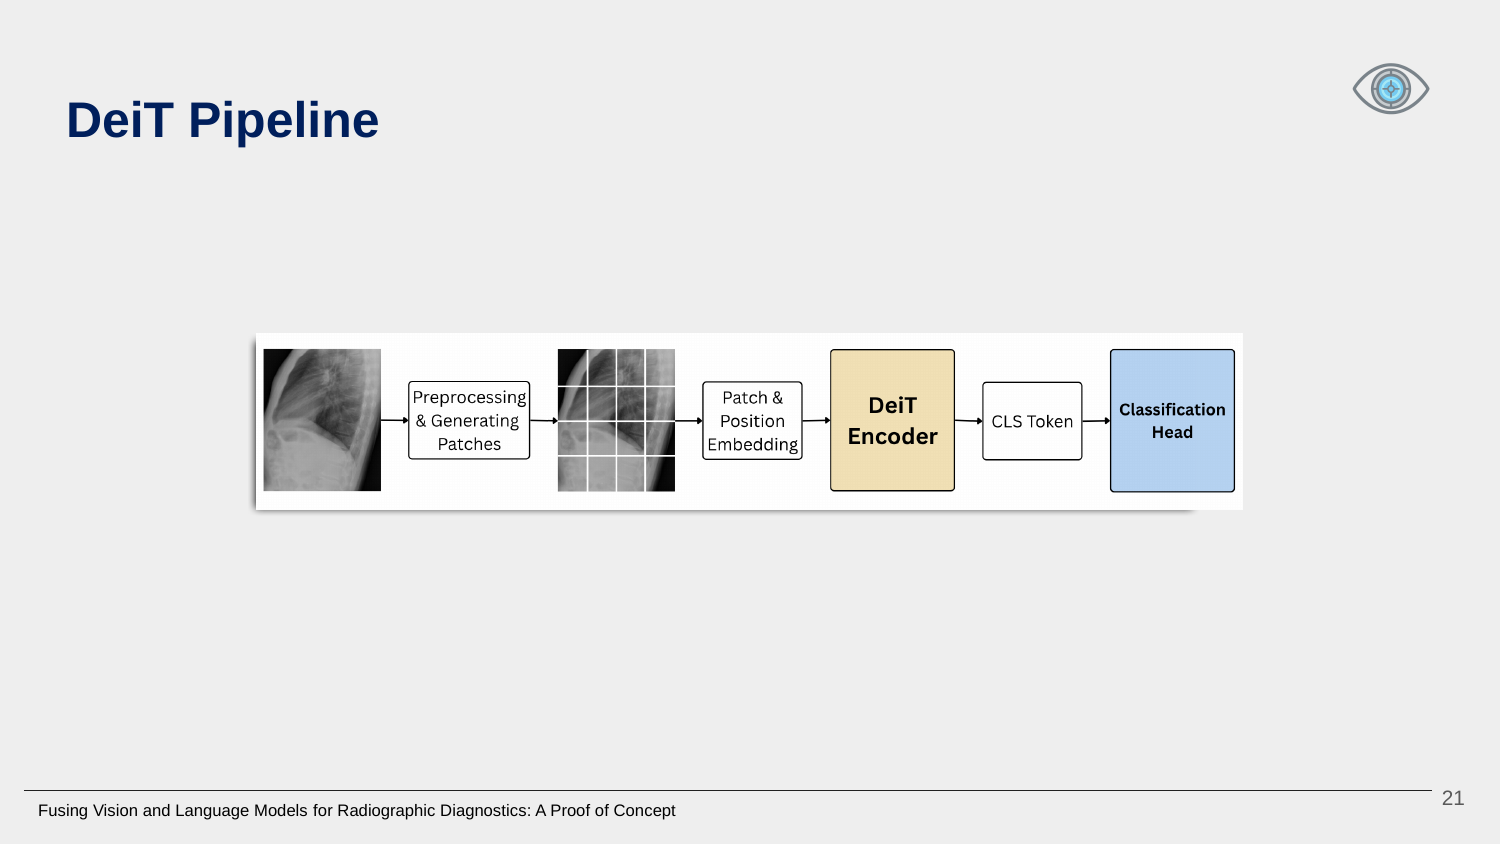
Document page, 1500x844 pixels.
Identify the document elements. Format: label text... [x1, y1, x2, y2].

slide_number 21 [1389, 764, 1480, 830]
title DeiT Pipeline [51, 72, 1449, 164]
picture [1346, 22, 1436, 156]
picture [256, 333, 1244, 511]
